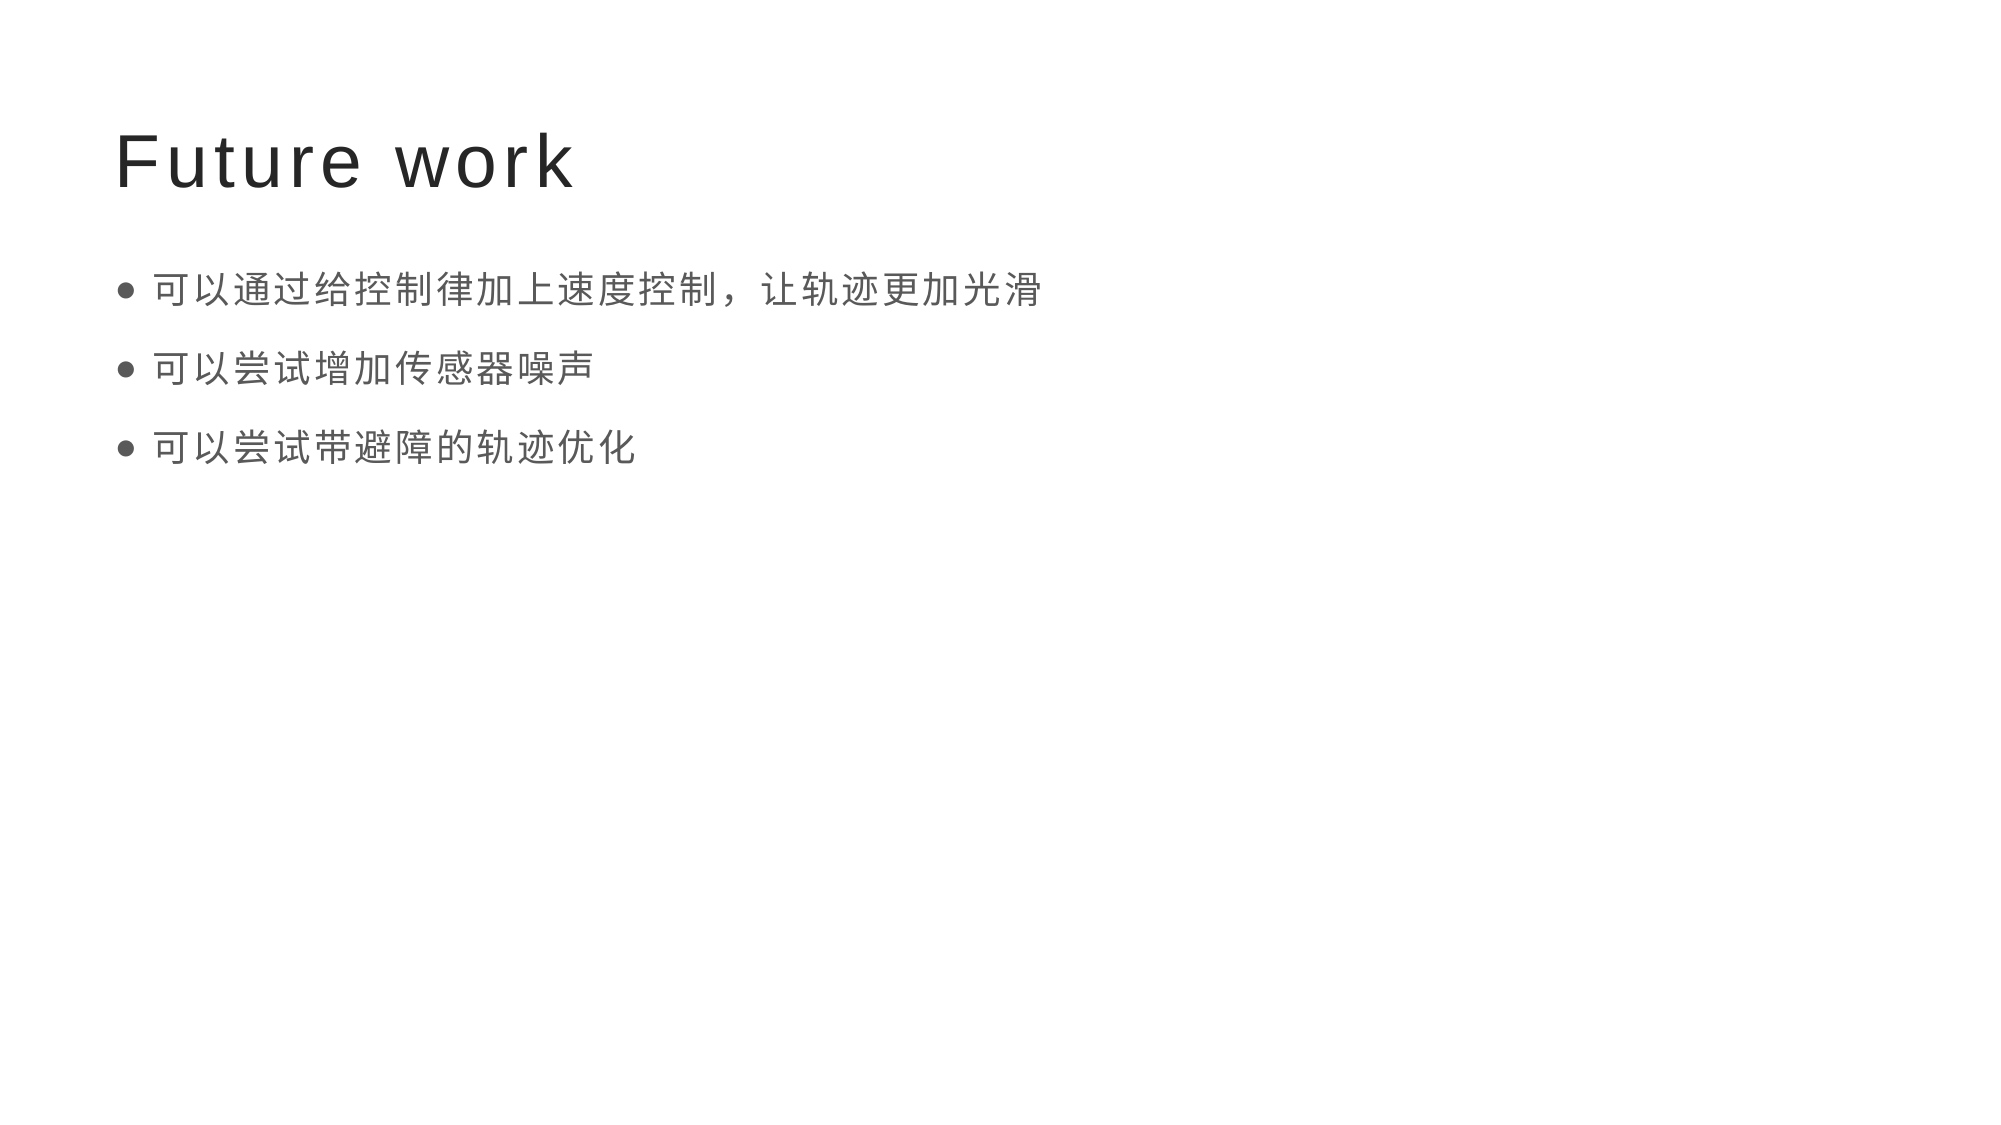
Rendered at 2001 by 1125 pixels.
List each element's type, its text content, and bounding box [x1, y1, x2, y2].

list 可以通过给控制律加上速度控制，让轨迹更加光滑 可以尝试增加传感器噪声 可以尝试带避障的轨迹优化 [99, 244, 1900, 1026]
title Future work [99, 99, 1900, 216]
